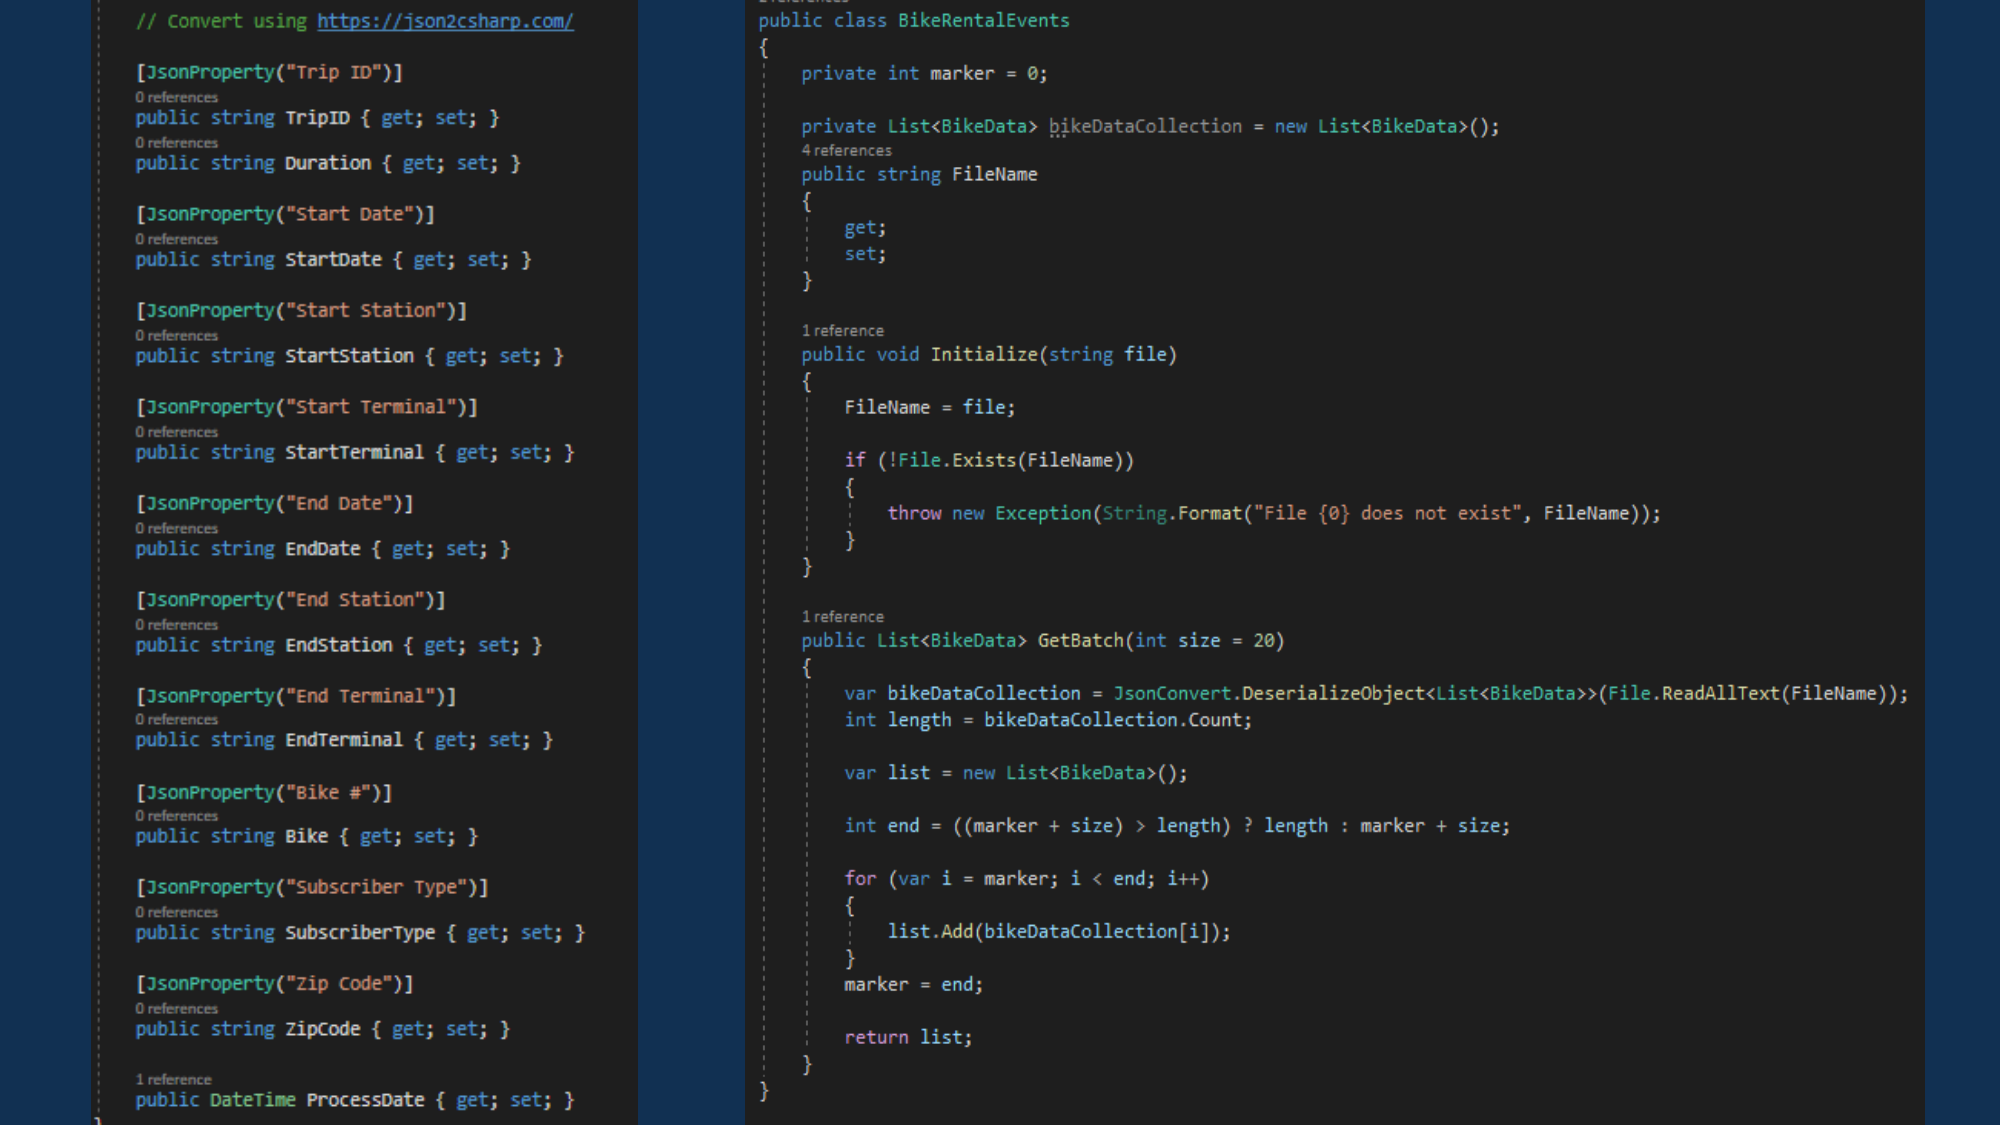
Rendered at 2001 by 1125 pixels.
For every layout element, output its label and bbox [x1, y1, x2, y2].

picture [745, 0, 1925, 1125]
picture [91, 0, 638, 1125]
